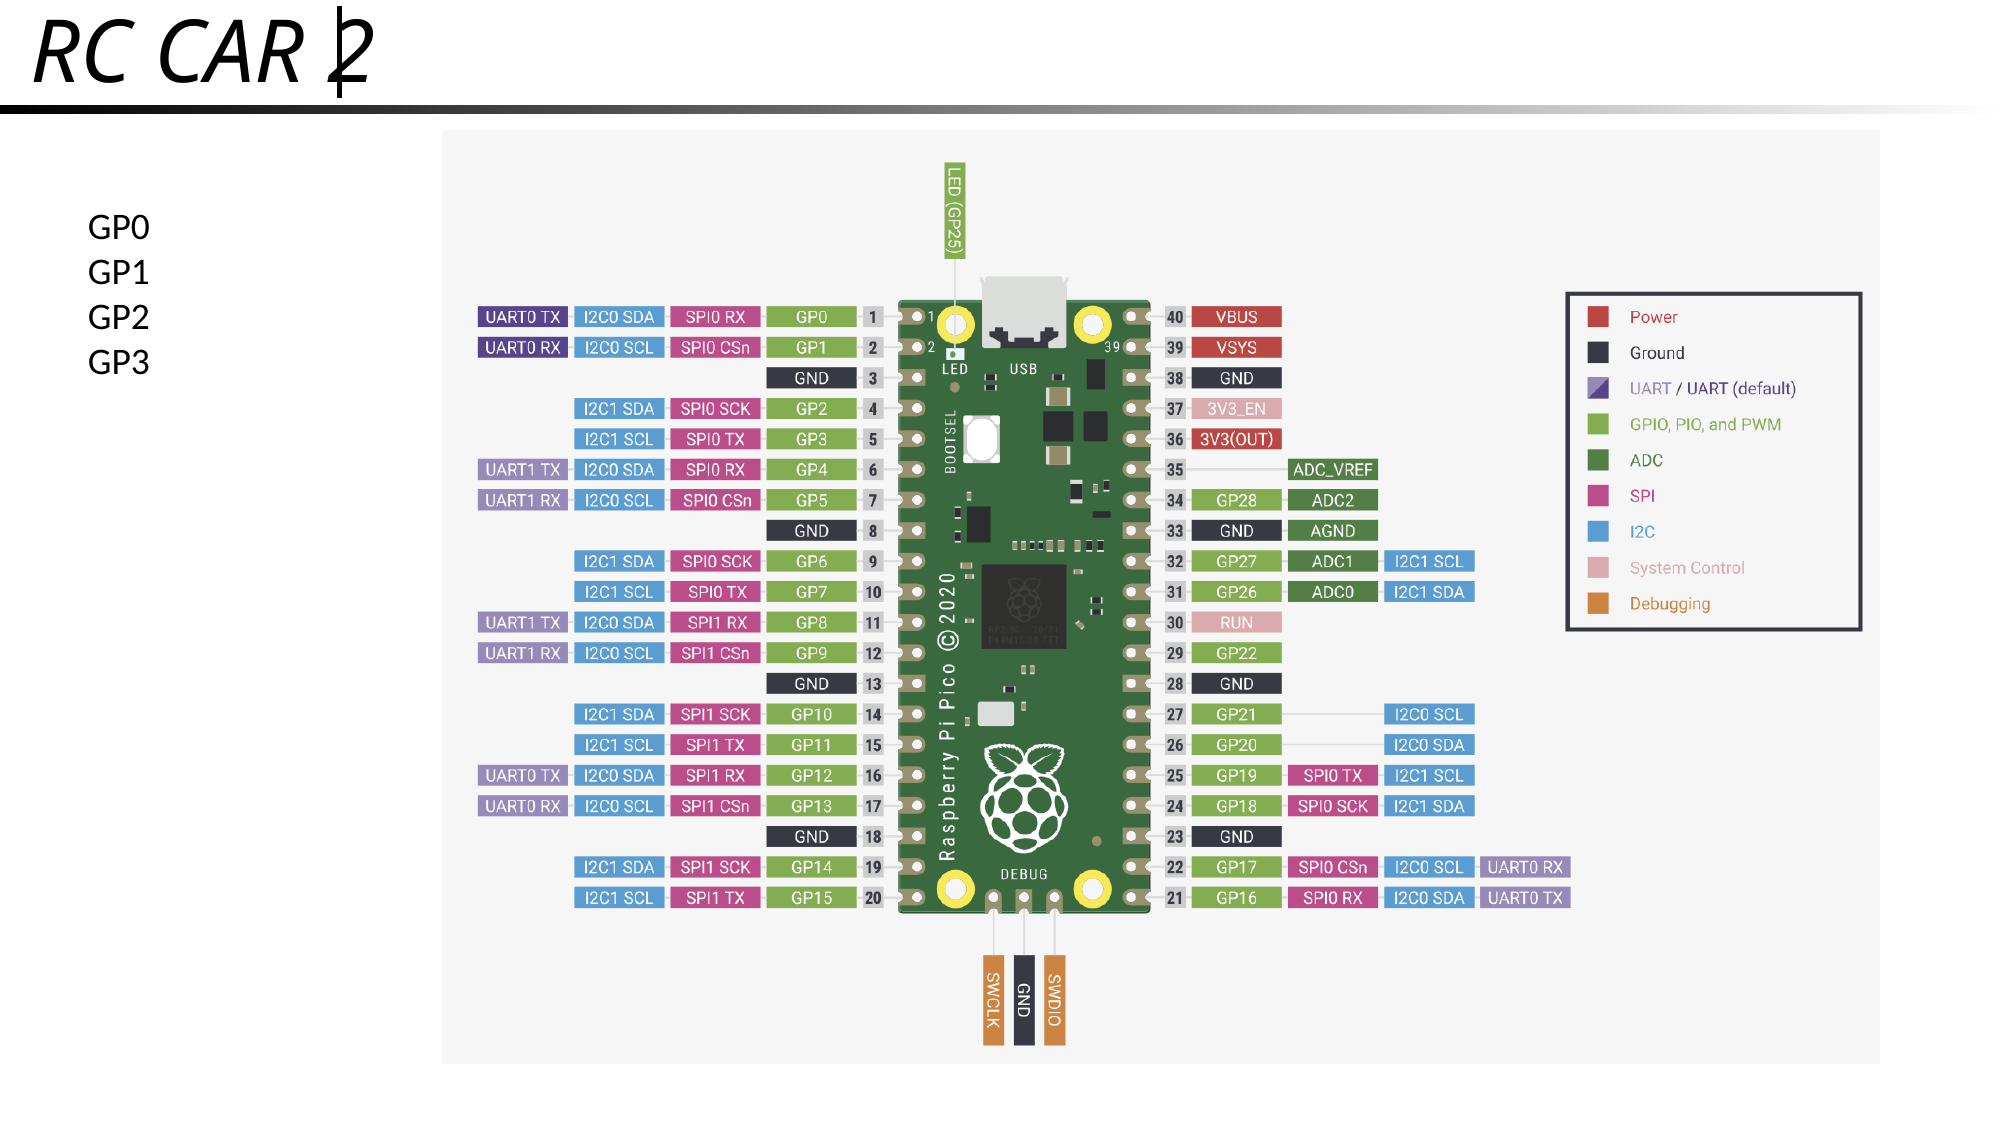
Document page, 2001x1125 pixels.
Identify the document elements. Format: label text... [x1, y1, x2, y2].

title RC CAR 2 [15, 0, 1379, 110]
text_box GP0 GP1 GP2 GP3 [73, 194, 219, 390]
picture [442, 130, 1880, 1064]
